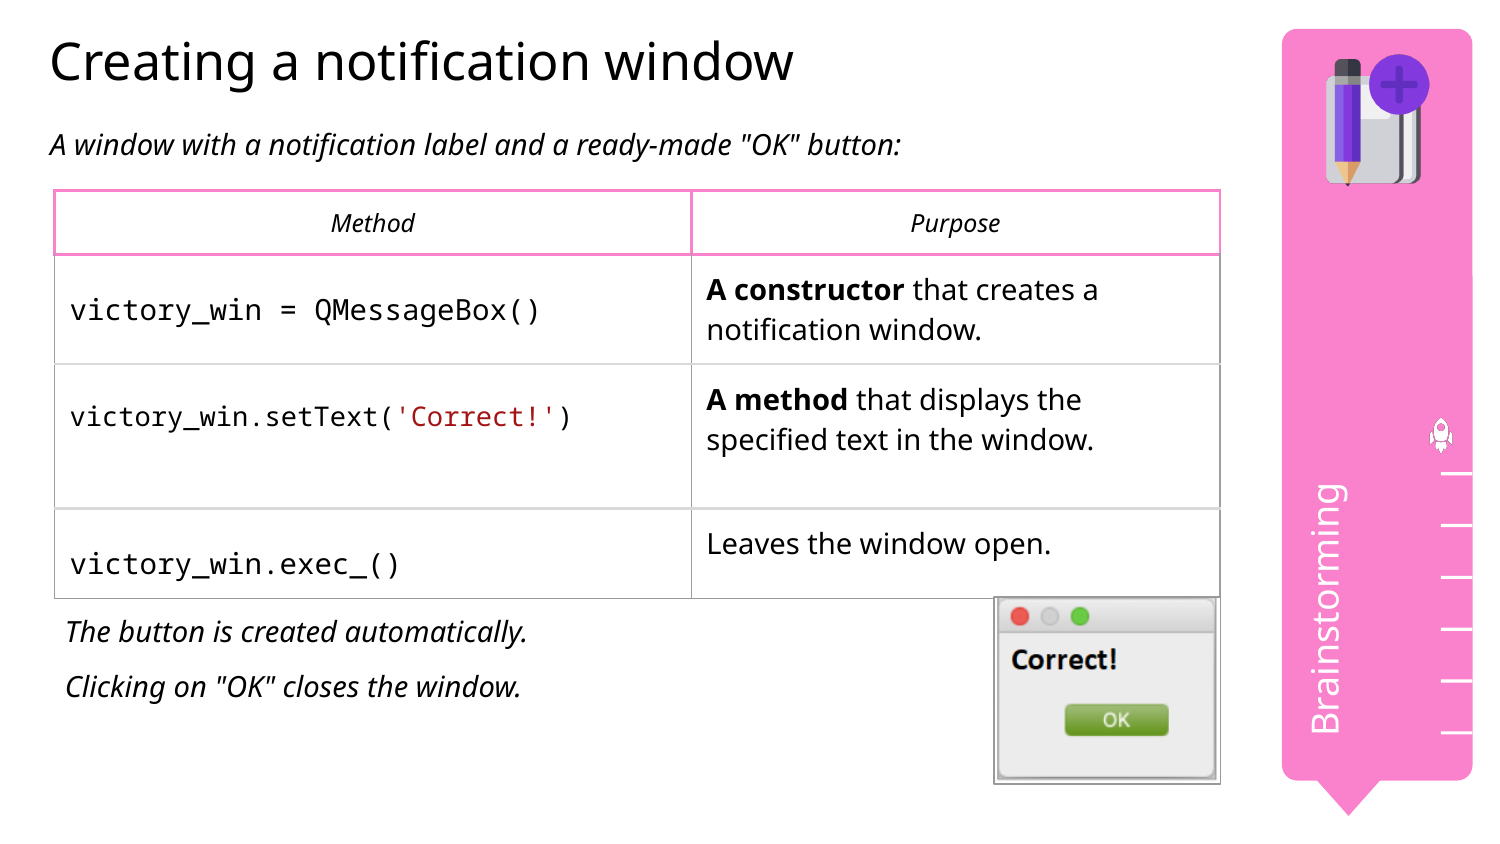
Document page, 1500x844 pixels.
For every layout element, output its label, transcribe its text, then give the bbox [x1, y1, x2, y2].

picture [994, 597, 1221, 784]
picture [1290, 38, 1464, 202]
picture [1423, 412, 1459, 459]
table_cell victory_win.setText('Correct!') [55, 365, 691, 507]
text_box The button is created automatically. Clicking on "OK" closes the window. [49, 597, 954, 703]
text_box A window with a notification label and a ready-made "OK" button: [35, 110, 1247, 157]
table_cell victory_win.exec_() [55, 510, 691, 597]
text_box Creating a notification window [49, 28, 1237, 110]
table_cell victory_win = QMessageBox() [55, 256, 691, 363]
table_cell Leaves the window open. [692, 510, 1219, 598]
table_cell A method that displays the specified text in the window. [692, 365, 1219, 507]
table_header Purpose [693, 192, 1219, 253]
table_cell A constructor that creates a notification window. [692, 256, 1219, 363]
table_header Method [56, 192, 690, 253]
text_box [1281, 28, 1473, 817]
